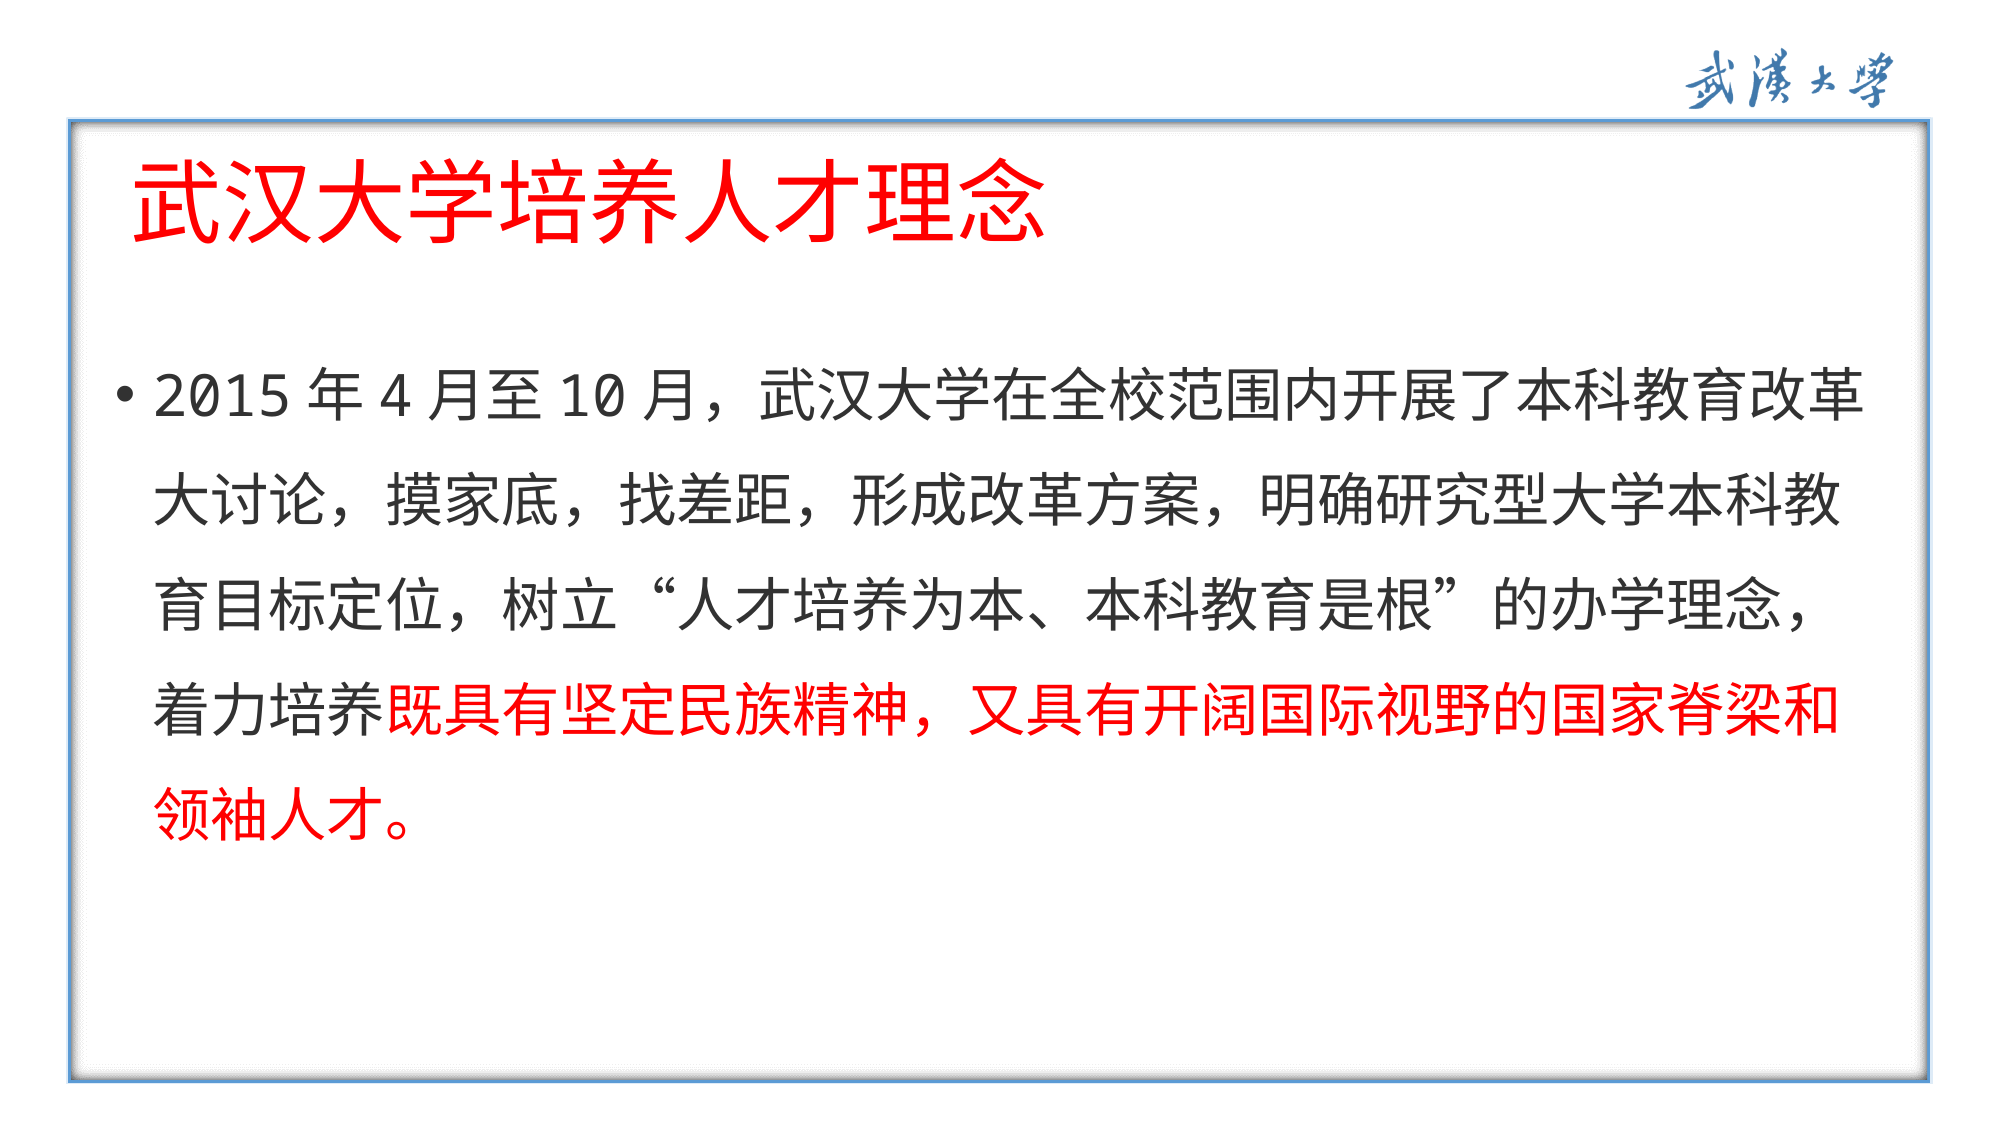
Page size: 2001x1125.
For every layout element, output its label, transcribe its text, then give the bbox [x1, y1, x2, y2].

picture [66, 117, 1933, 1084]
list 2015年4月至10月，武汉大学在全校范围内开展了本科教育改革大讨论，摸家底，找差距，形成改革方案，明确研究型大学本科教育目标定位，树立“人才培养为本、本科教育是根”的办学理念，着力培养既具有坚定民族精神，又具有开阔国际视野的国家脊梁和领袖人才。 [99, 316, 1900, 1005]
title 武汉大学培养人才理念 [116, 149, 1916, 263]
